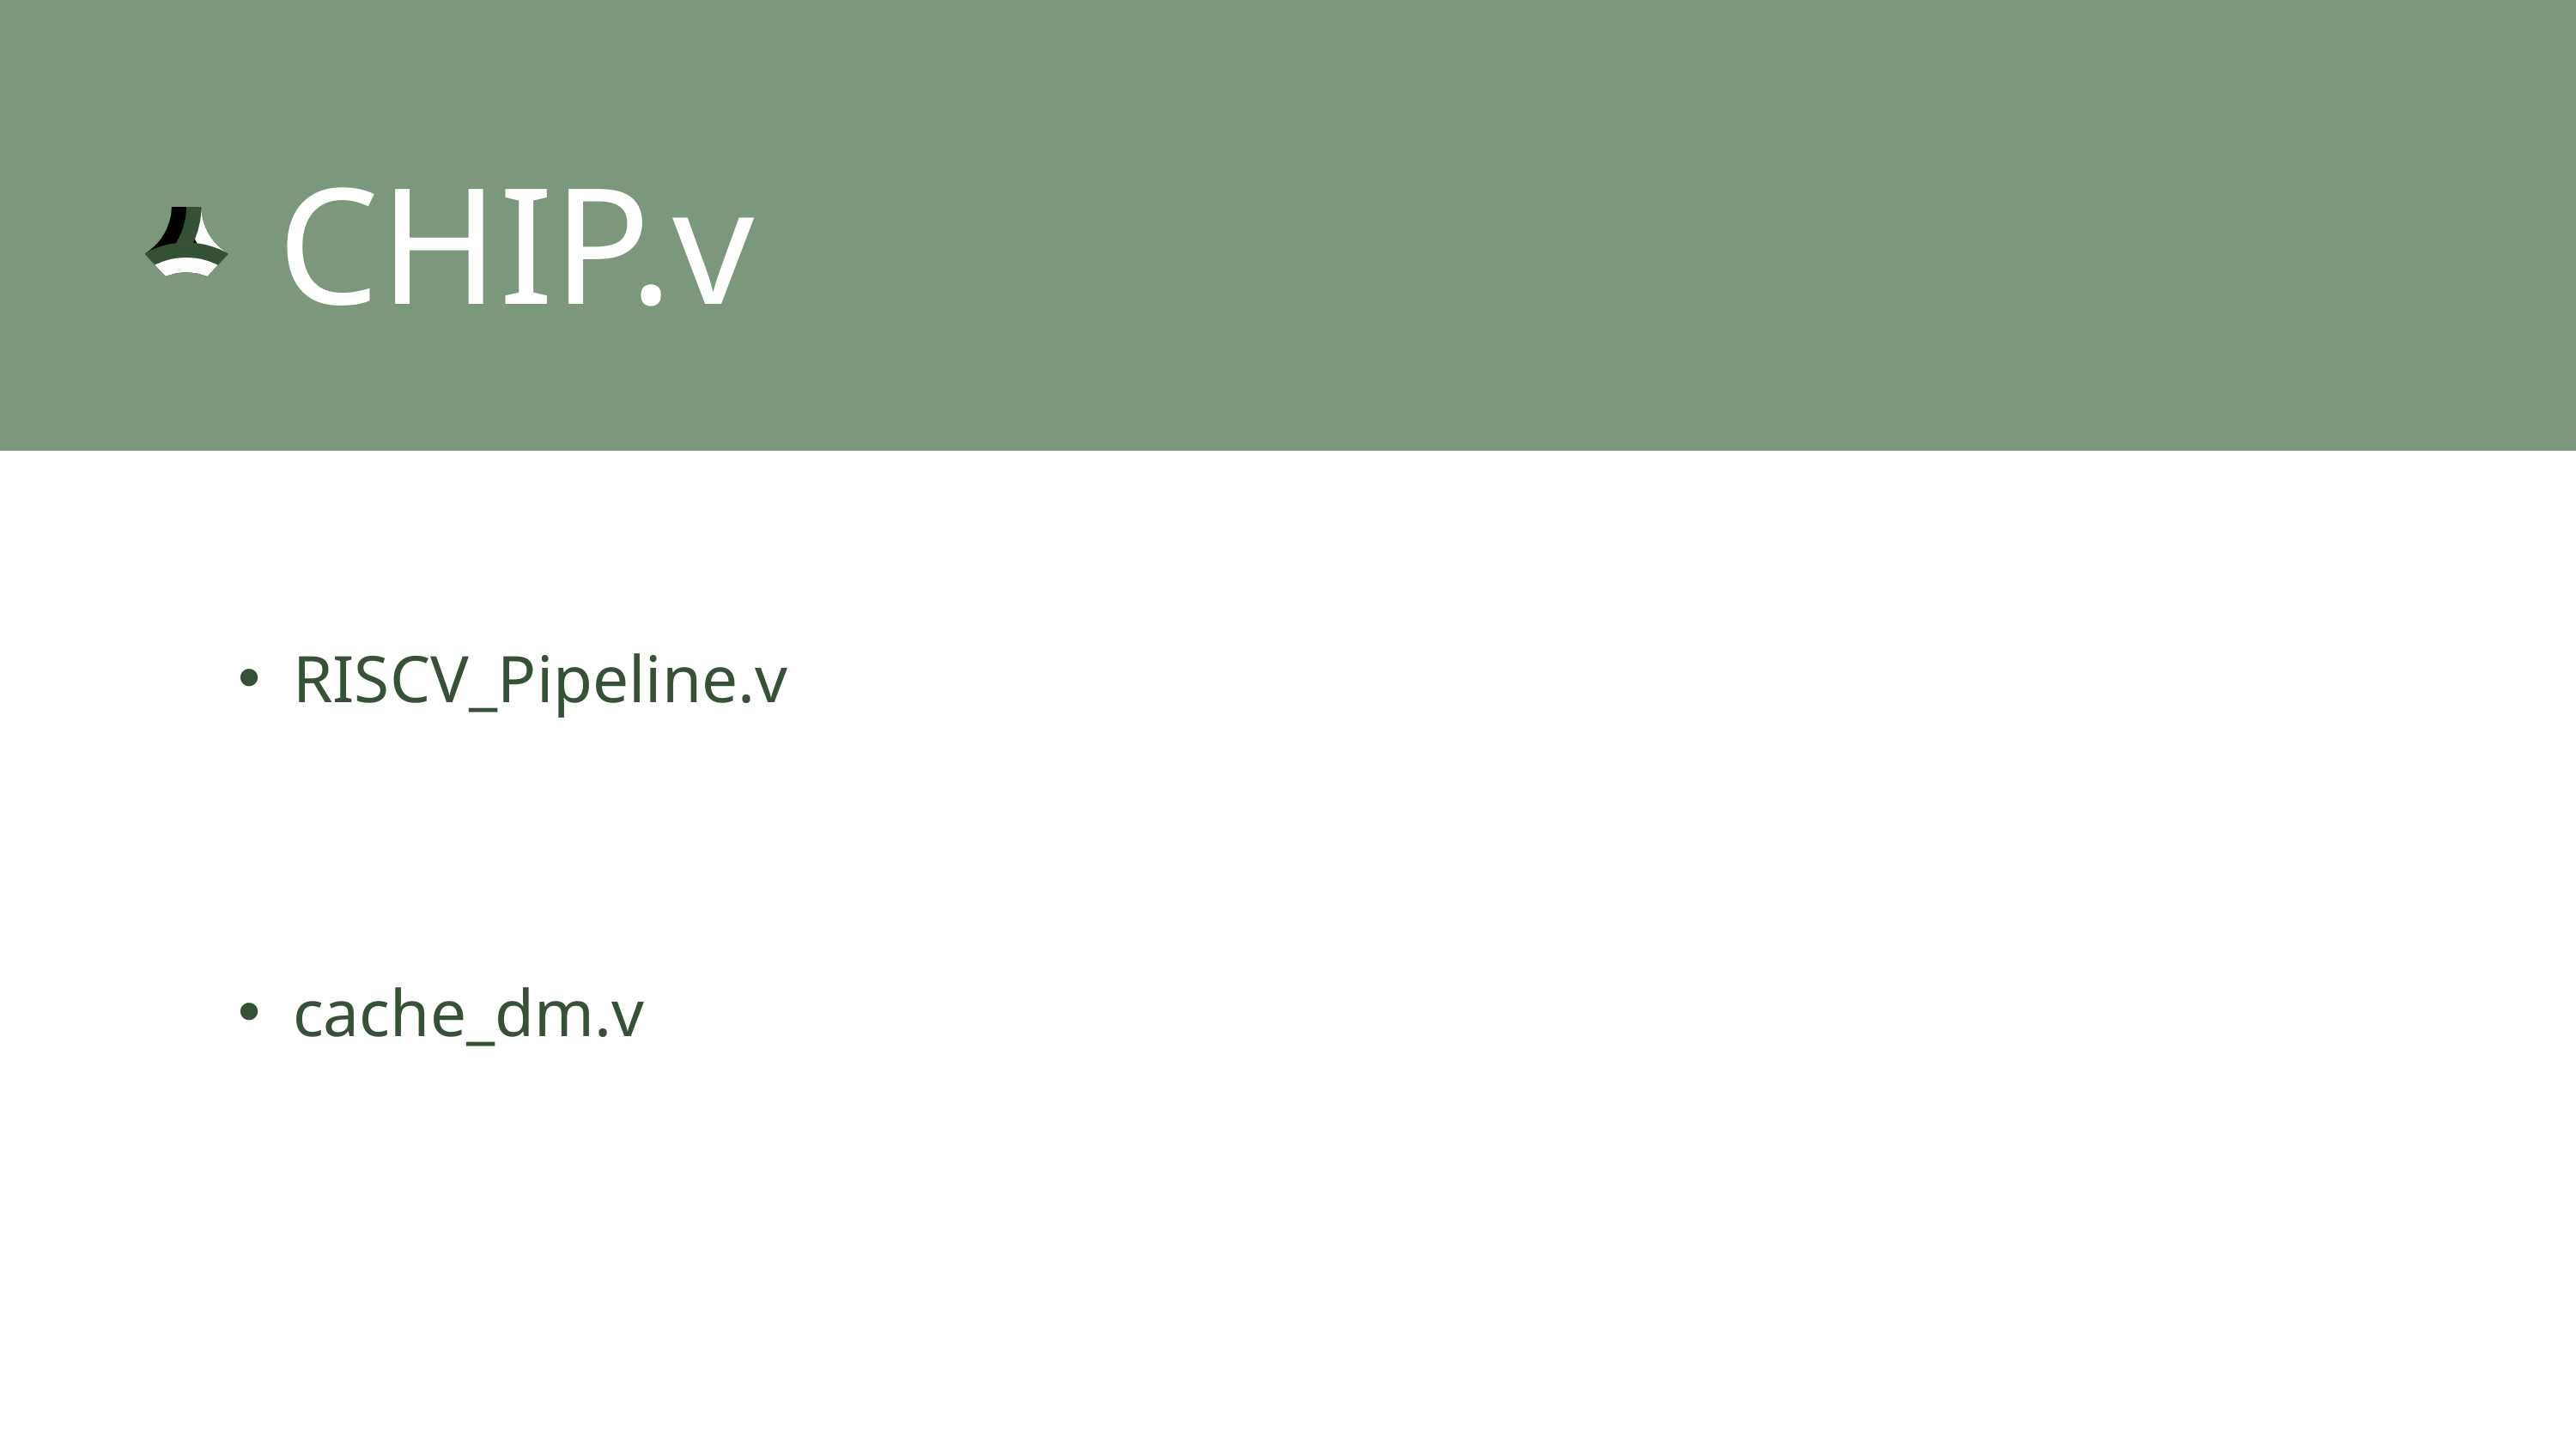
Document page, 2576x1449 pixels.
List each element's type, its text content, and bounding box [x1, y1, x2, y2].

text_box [144, 144, 1561, 338]
text_box [0, 0, 2576, 452]
text_box RISCV_Pipeline.v cache_dm.v [183, 631, 2392, 1133]
